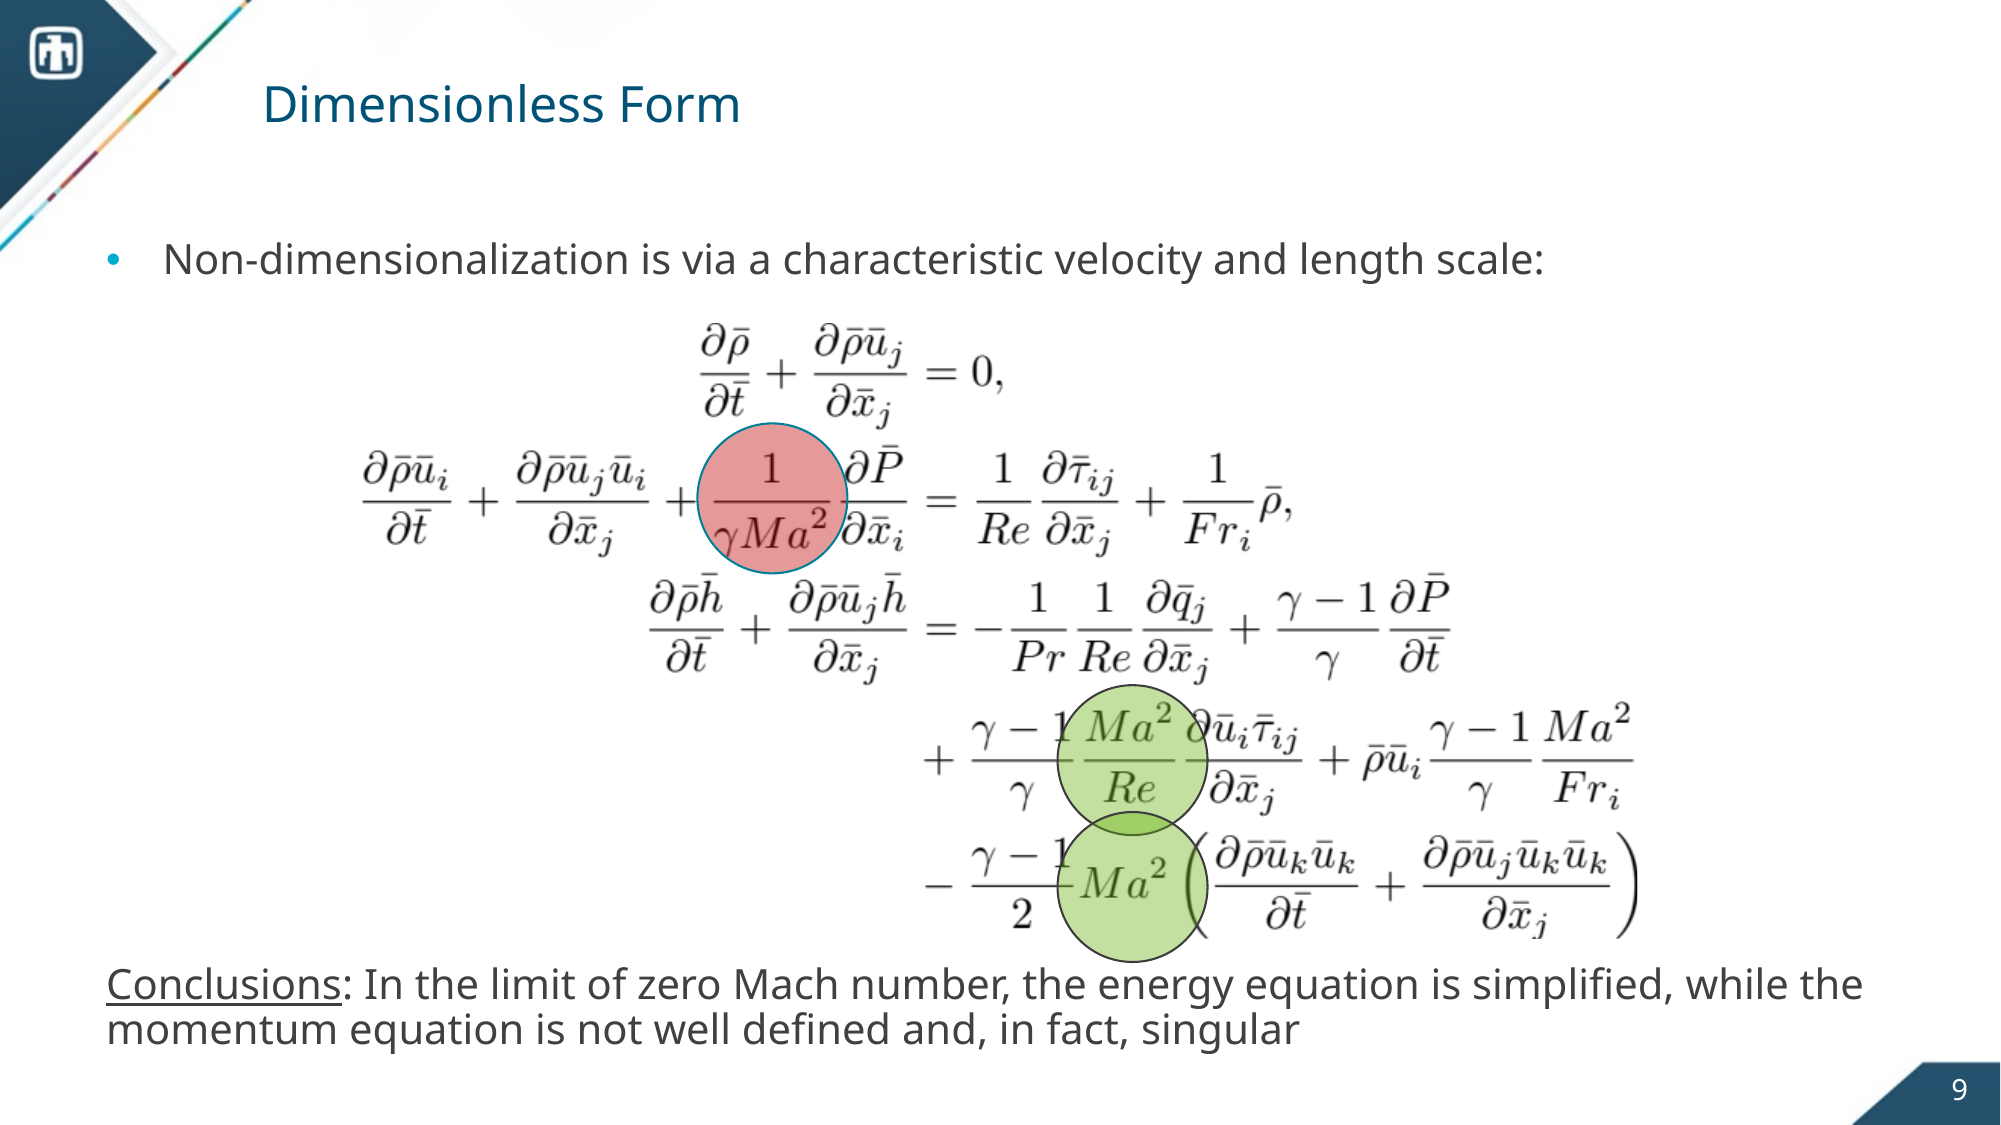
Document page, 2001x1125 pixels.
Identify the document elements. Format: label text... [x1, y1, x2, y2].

title Dimensionless Form [262, 42, 1919, 170]
text_box [1077, 939, 1188, 964]
slide_number 9 [1919, 1061, 2000, 1122]
list Non-dimensionalization is via a characteristic velocity and length scale: Conclusions: In the limit of zero Mach number, the energy equation is simplified, while the momentum equation is not well defined and, in fact, singular [106, 231, 1919, 1083]
picture [0, 0, 2001, 1125]
